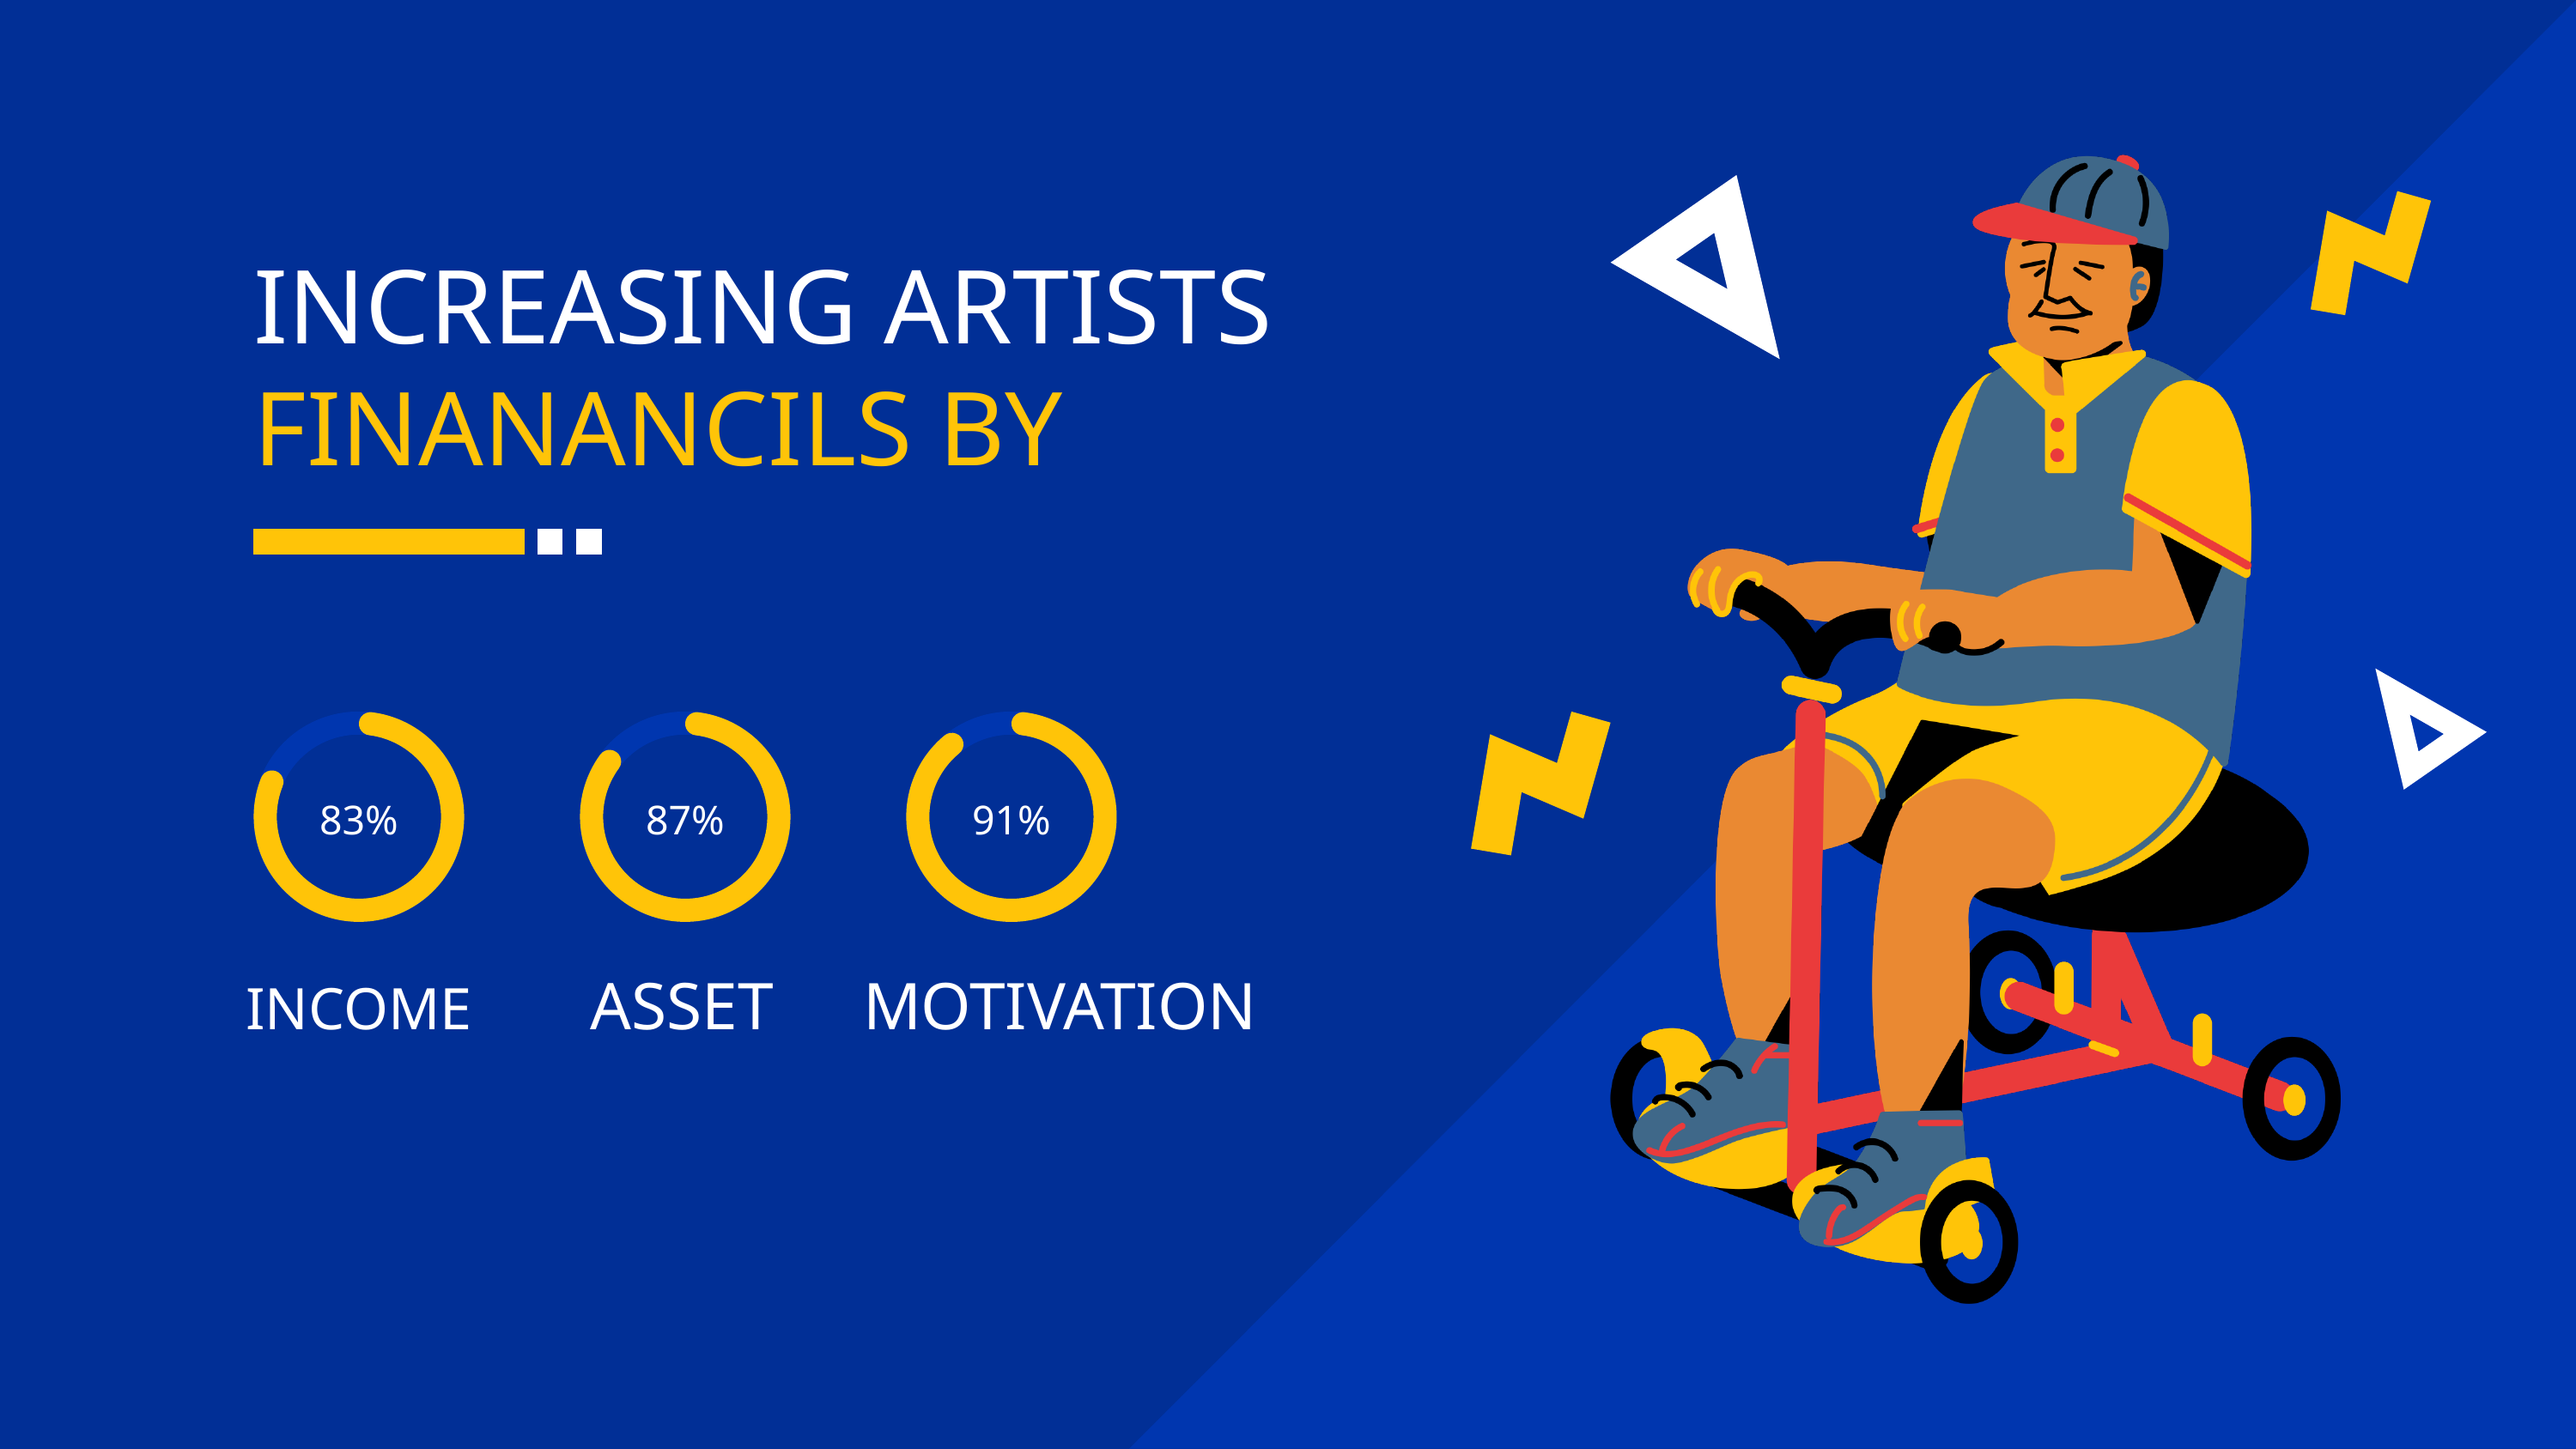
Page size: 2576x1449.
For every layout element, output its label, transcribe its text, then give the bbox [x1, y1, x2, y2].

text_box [580, 711, 791, 923]
picture [1610, 144, 2341, 1304]
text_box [537, 529, 563, 555]
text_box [253, 711, 465, 923]
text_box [253, 529, 525, 555]
text_box MOTIVATION [836, 952, 1123, 1043]
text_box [2310, 191, 2432, 316]
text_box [906, 711, 1117, 923]
text_box FINANANCILS BY [253, 365, 1123, 486]
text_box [2375, 668, 2488, 790]
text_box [1127, 1, 2576, 1448]
text_box INCREASING ARTISTS [253, 221, 1123, 365]
text_box INCOME [243, 961, 474, 1041]
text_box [575, 529, 602, 555]
text_box ASSET [552, 952, 812, 1043]
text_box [1470, 711, 1611, 856]
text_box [1610, 174, 1780, 360]
